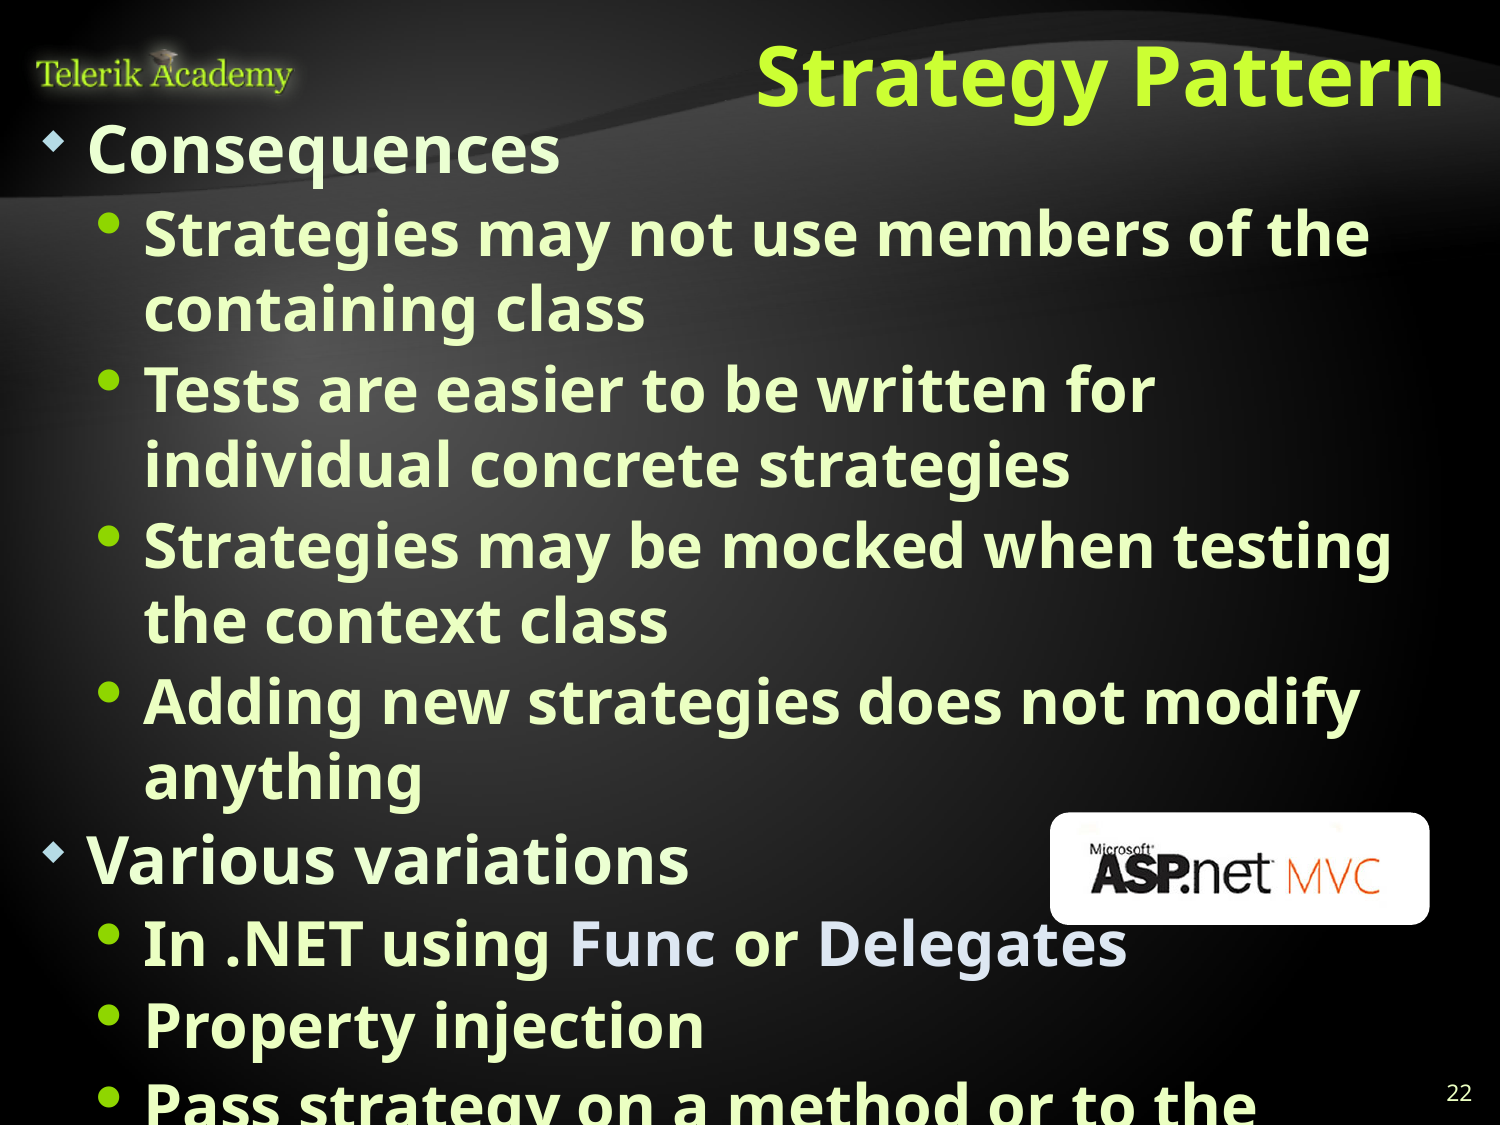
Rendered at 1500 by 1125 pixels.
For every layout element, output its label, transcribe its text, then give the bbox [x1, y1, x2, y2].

slide_number 22 [1412, 1074, 1488, 1113]
list Consequences Strategies may not use members of the containing class Tests are easier to be written for individual concrete strategies Strategies may be mocked when testing the context class Adding new strategies does not modify anything Various variations In .NET using Func or Delegates Property injection Pass strategy on a method or to the constructor [24, 99, 1488, 1088]
picture [0, 0, 1500, 1125]
title Strategy Pattern [300, 12, 1463, 99]
